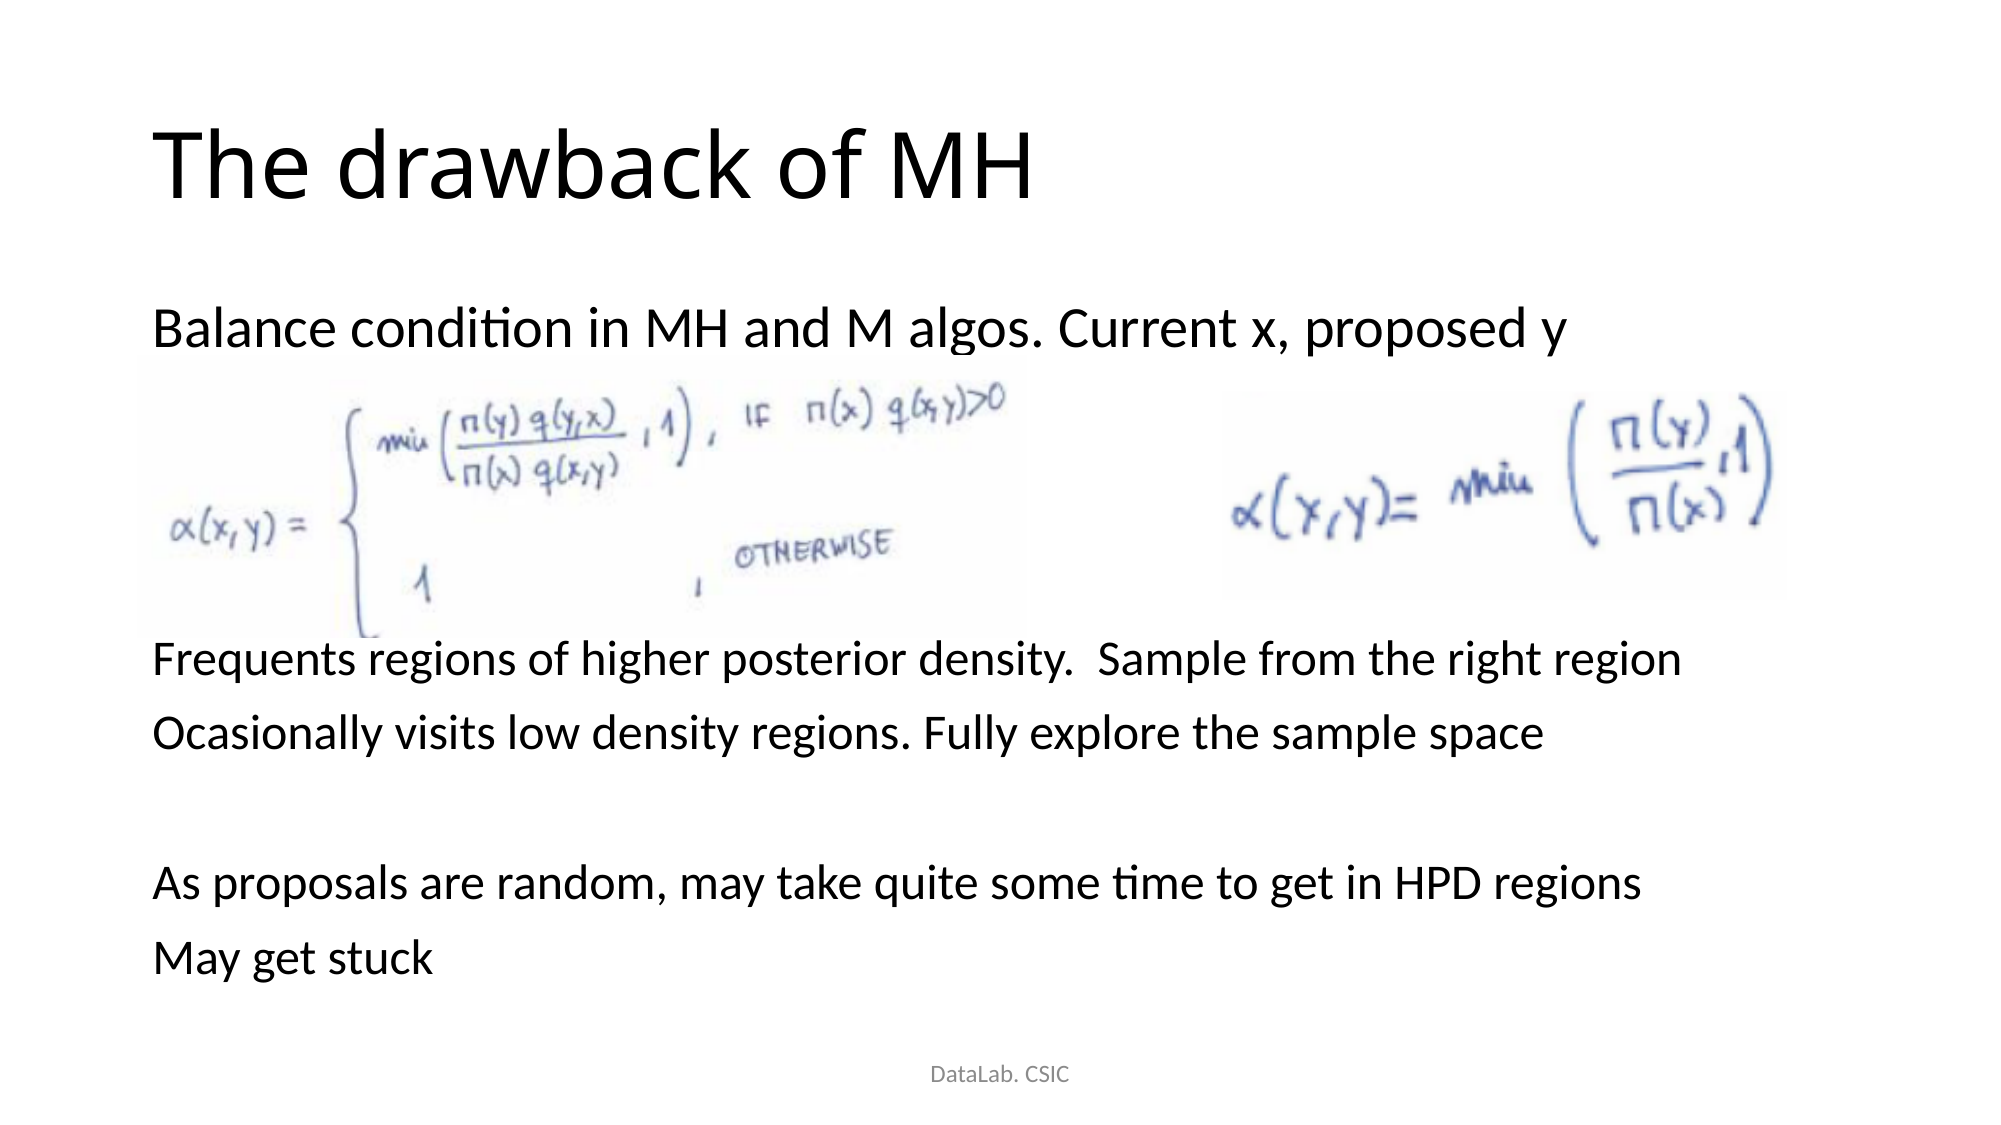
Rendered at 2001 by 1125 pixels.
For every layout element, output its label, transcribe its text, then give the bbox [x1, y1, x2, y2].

footer DataLab. CSIC [662, 1042, 1338, 1103]
list Balance condition in MH and M algos. Current x, proposed y Frequents regions of higher posterior density. Sample from the right region Ocasionally visits low density regions. Fully explore the sample space As proposals are random, may take quite some time to get in HPD regions May get stuck [137, 289, 1863, 1004]
title The drawback of MH [137, 59, 1863, 278]
picture [137, 355, 1028, 638]
picture [1207, 373, 1787, 600]
